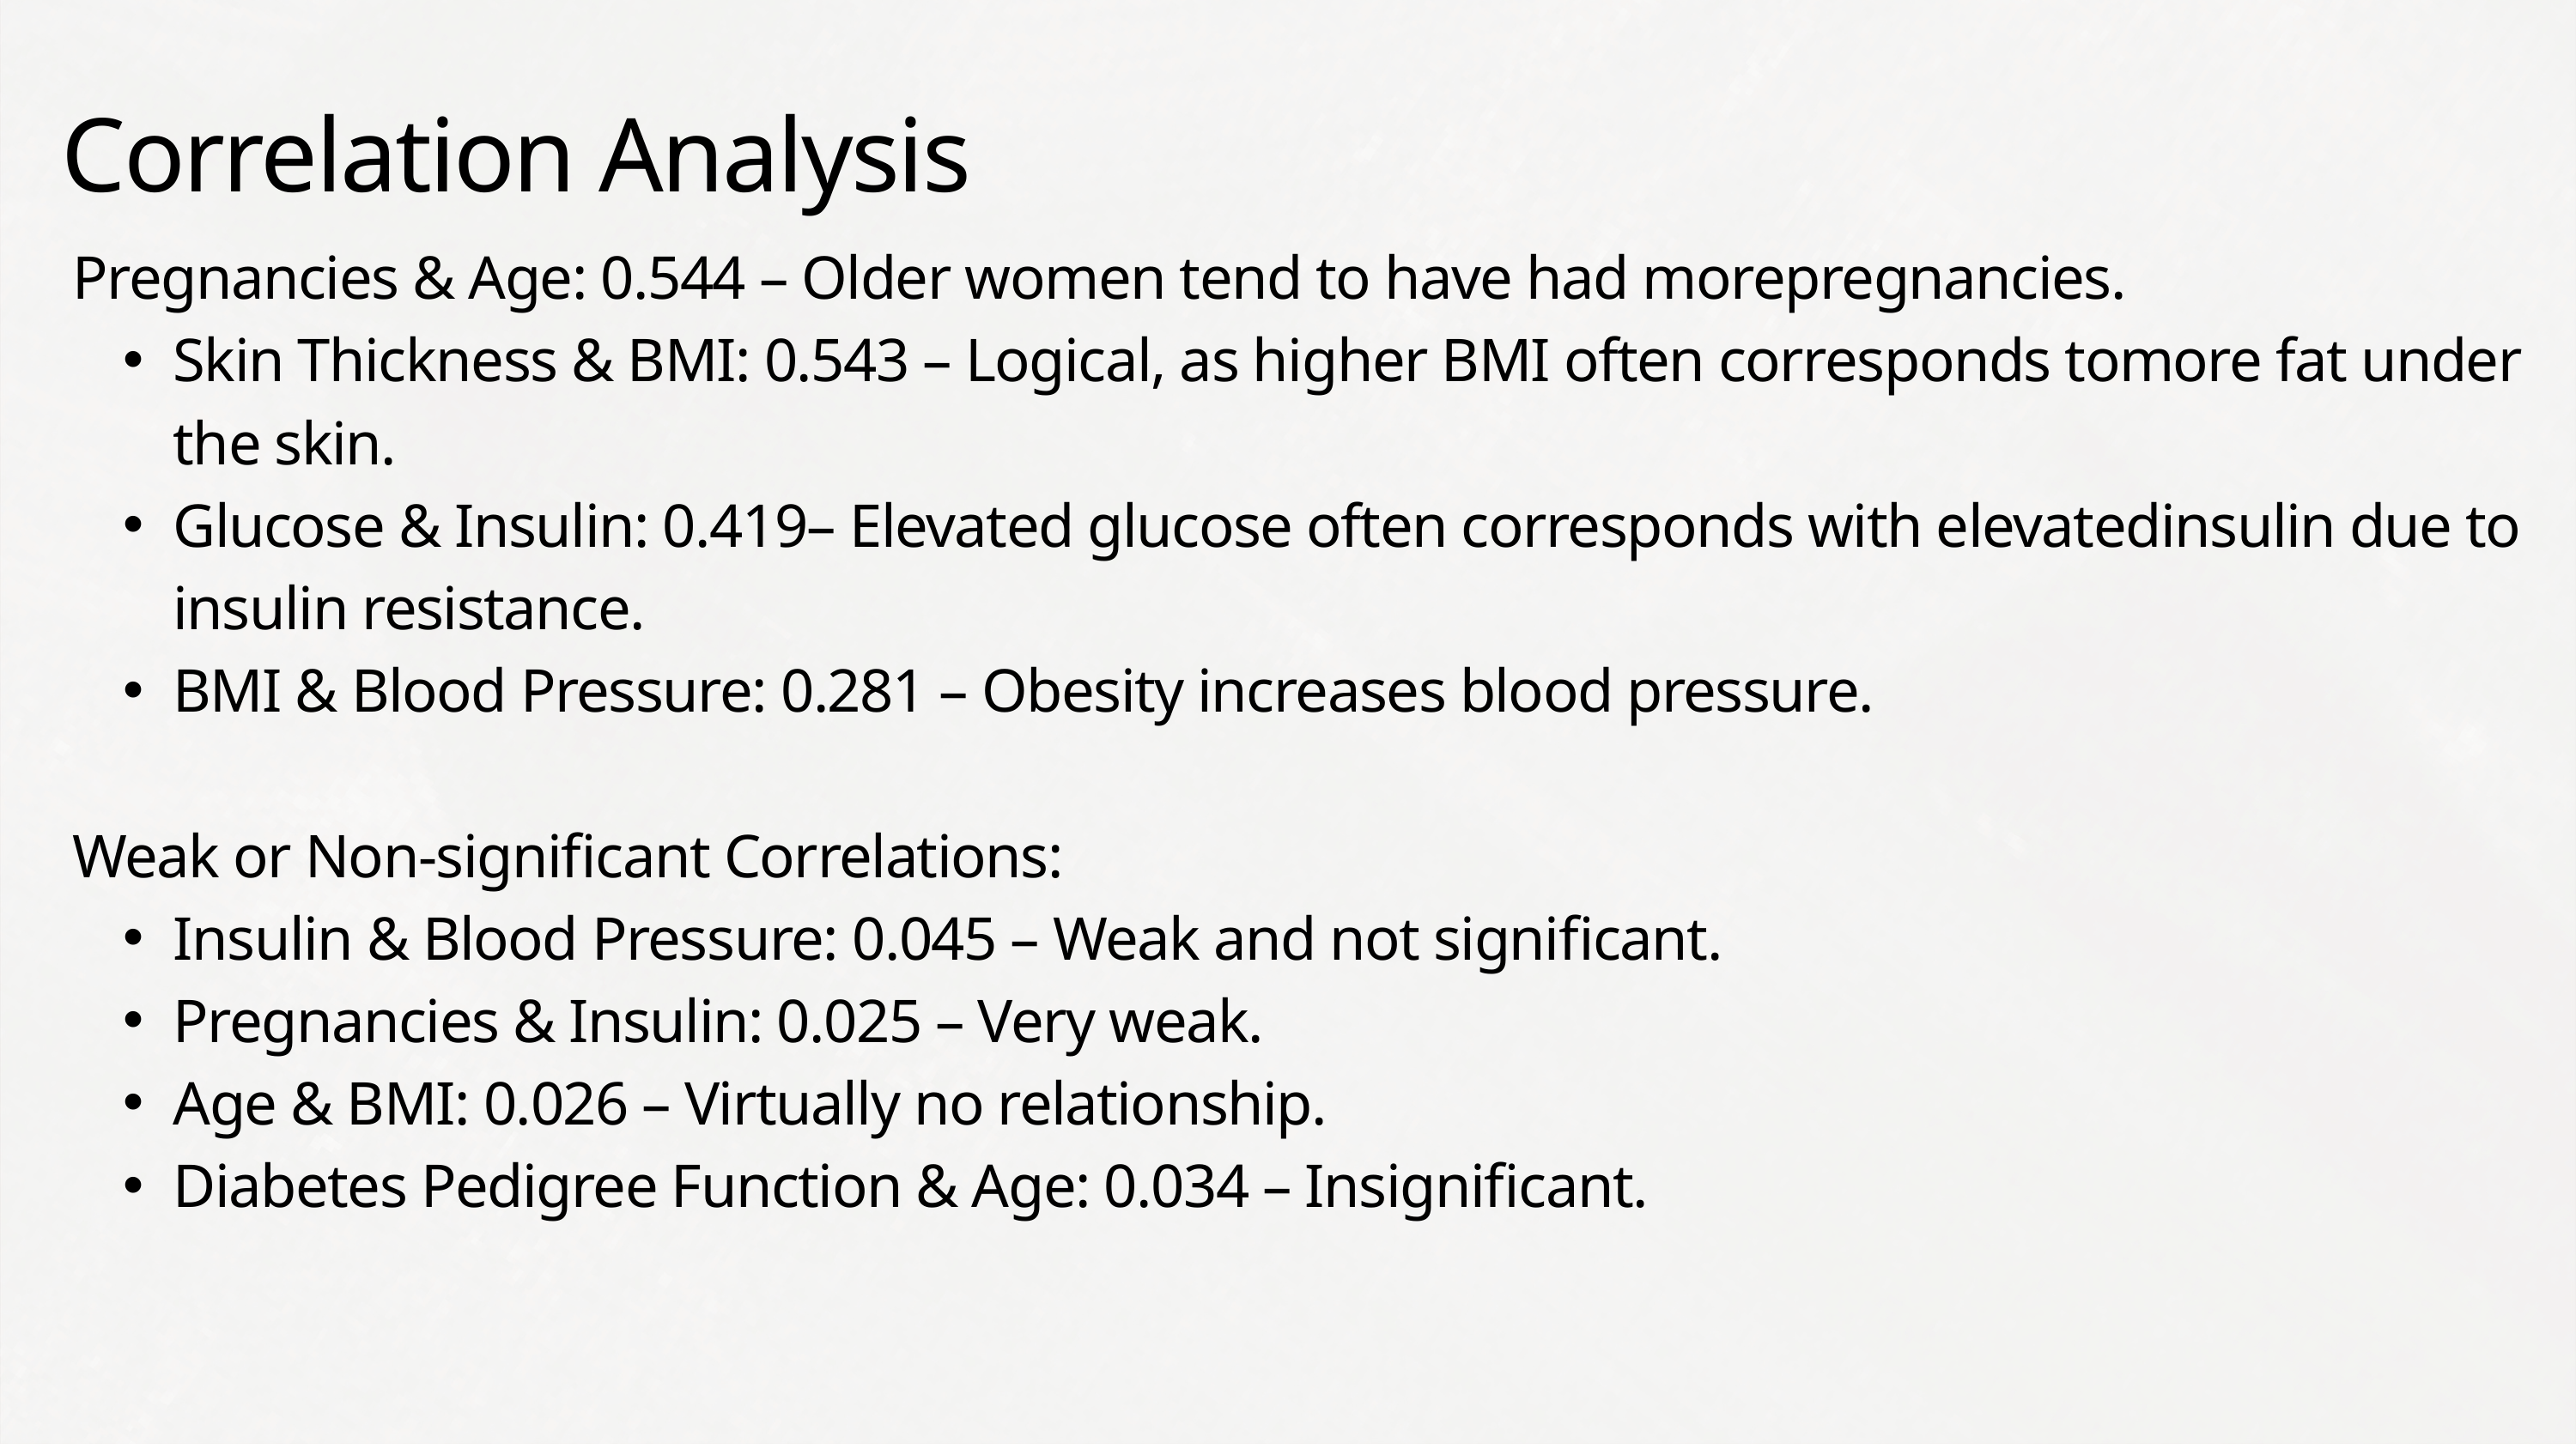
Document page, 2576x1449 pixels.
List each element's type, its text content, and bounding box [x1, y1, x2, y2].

text_box Pregnancies & Age: 0.544 – Older women tend to have had morepregnancies.​ Skin Thickness & BMI: 0.543 – Logical, as higher BMI often corresponds tomore fat under the skin.​ Glucose & Insulin: 0.419– Elevated glucose often corresponds with elevatedinsulin due to insulin resistance.​ BMI & Blood Pressure: 0.281 – Obesity increases blood pressure.​ Weak or Non-significant Correlations:​ Insulin & Blood Pressure: 0.045 – Weak and not significant.​ Pregnancies & Insulin: 0.025 – Very weak.​ Age & BMI: 0.026 – Virtually no relationship.​ Diabetes Pedigree Function & Age: 0.034 – Insignificant.​ [72, 228, 2576, 1220]
text_box Correlation Analysis [32, 70, 1001, 213]
text_box [0, 0, 2576, 1444]
